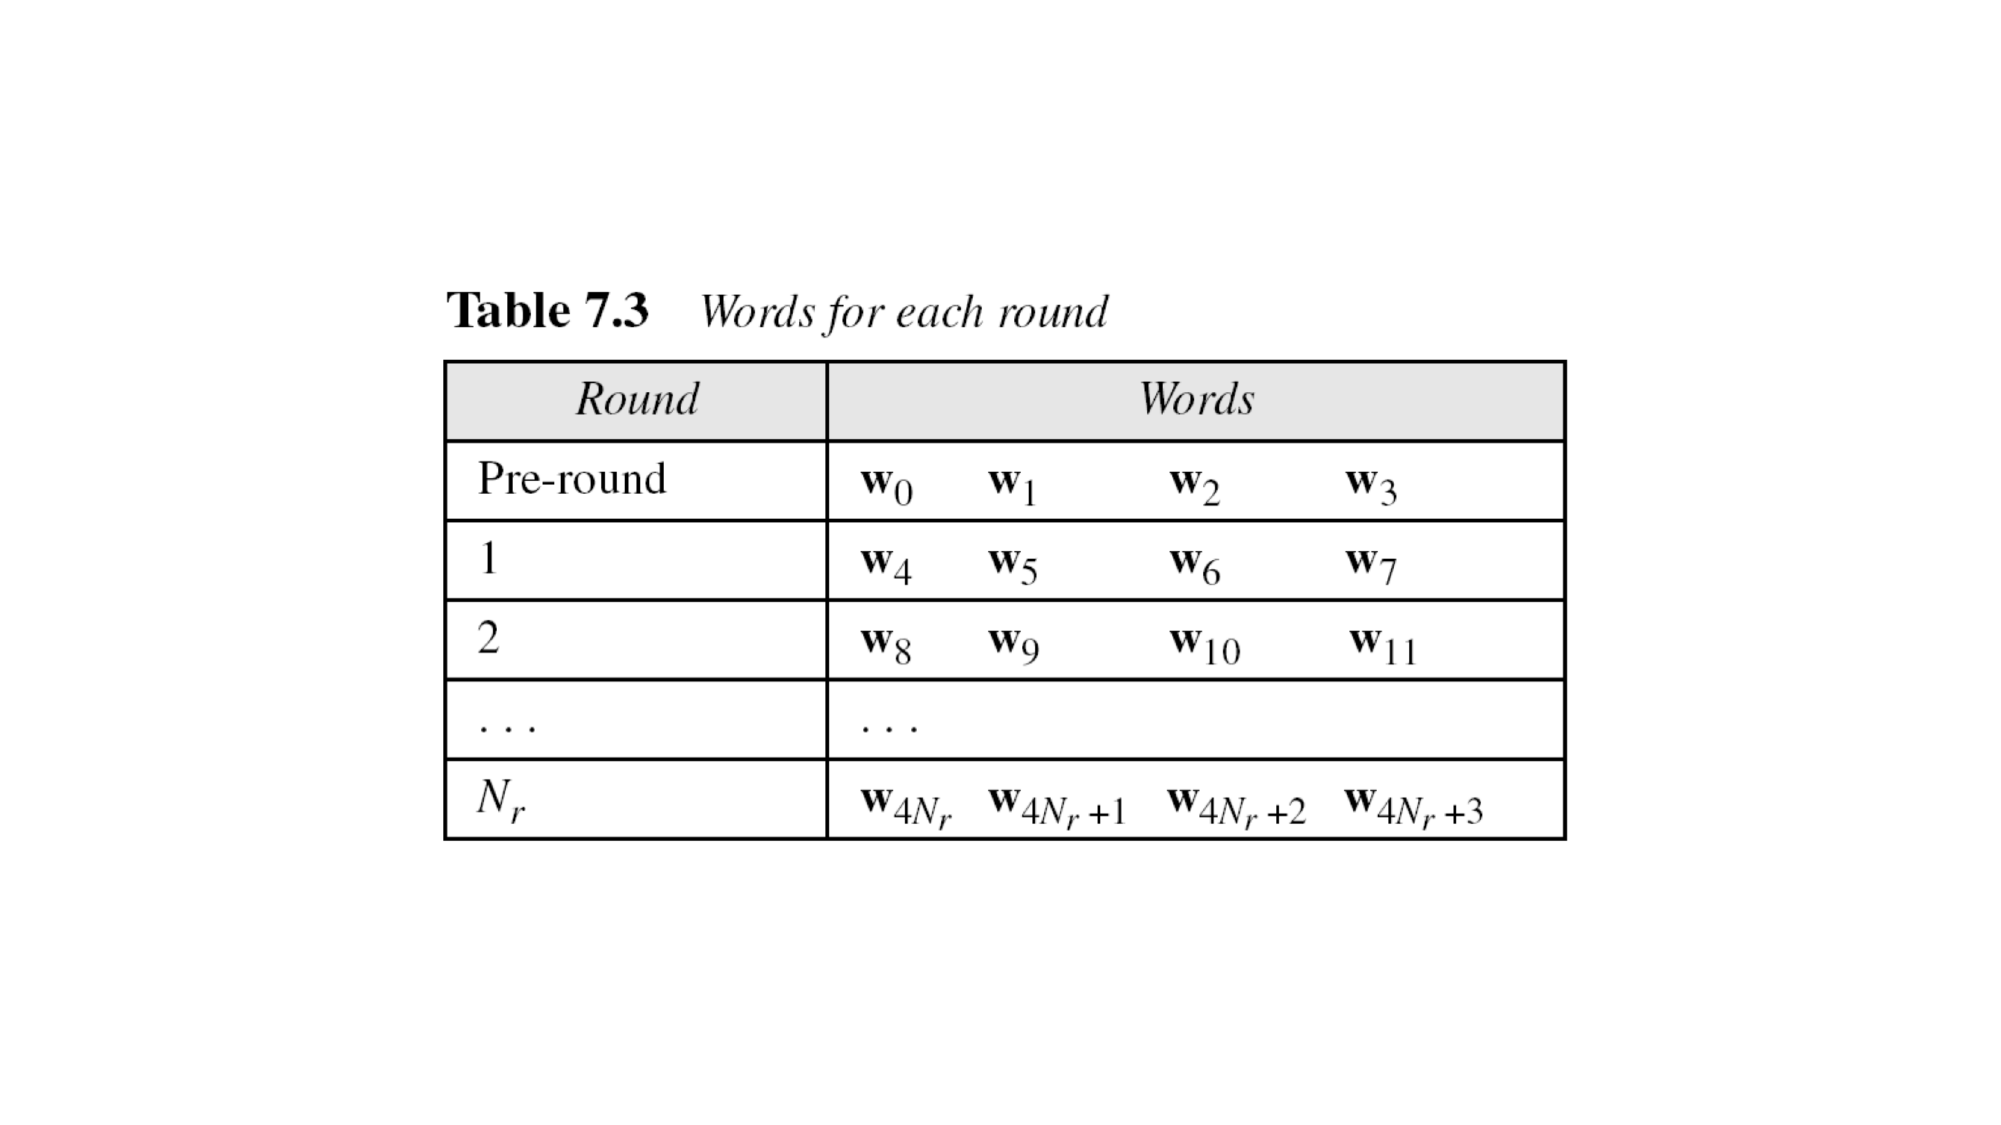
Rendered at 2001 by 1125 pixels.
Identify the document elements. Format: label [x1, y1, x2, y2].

text_box [397, 264, 1602, 860]
